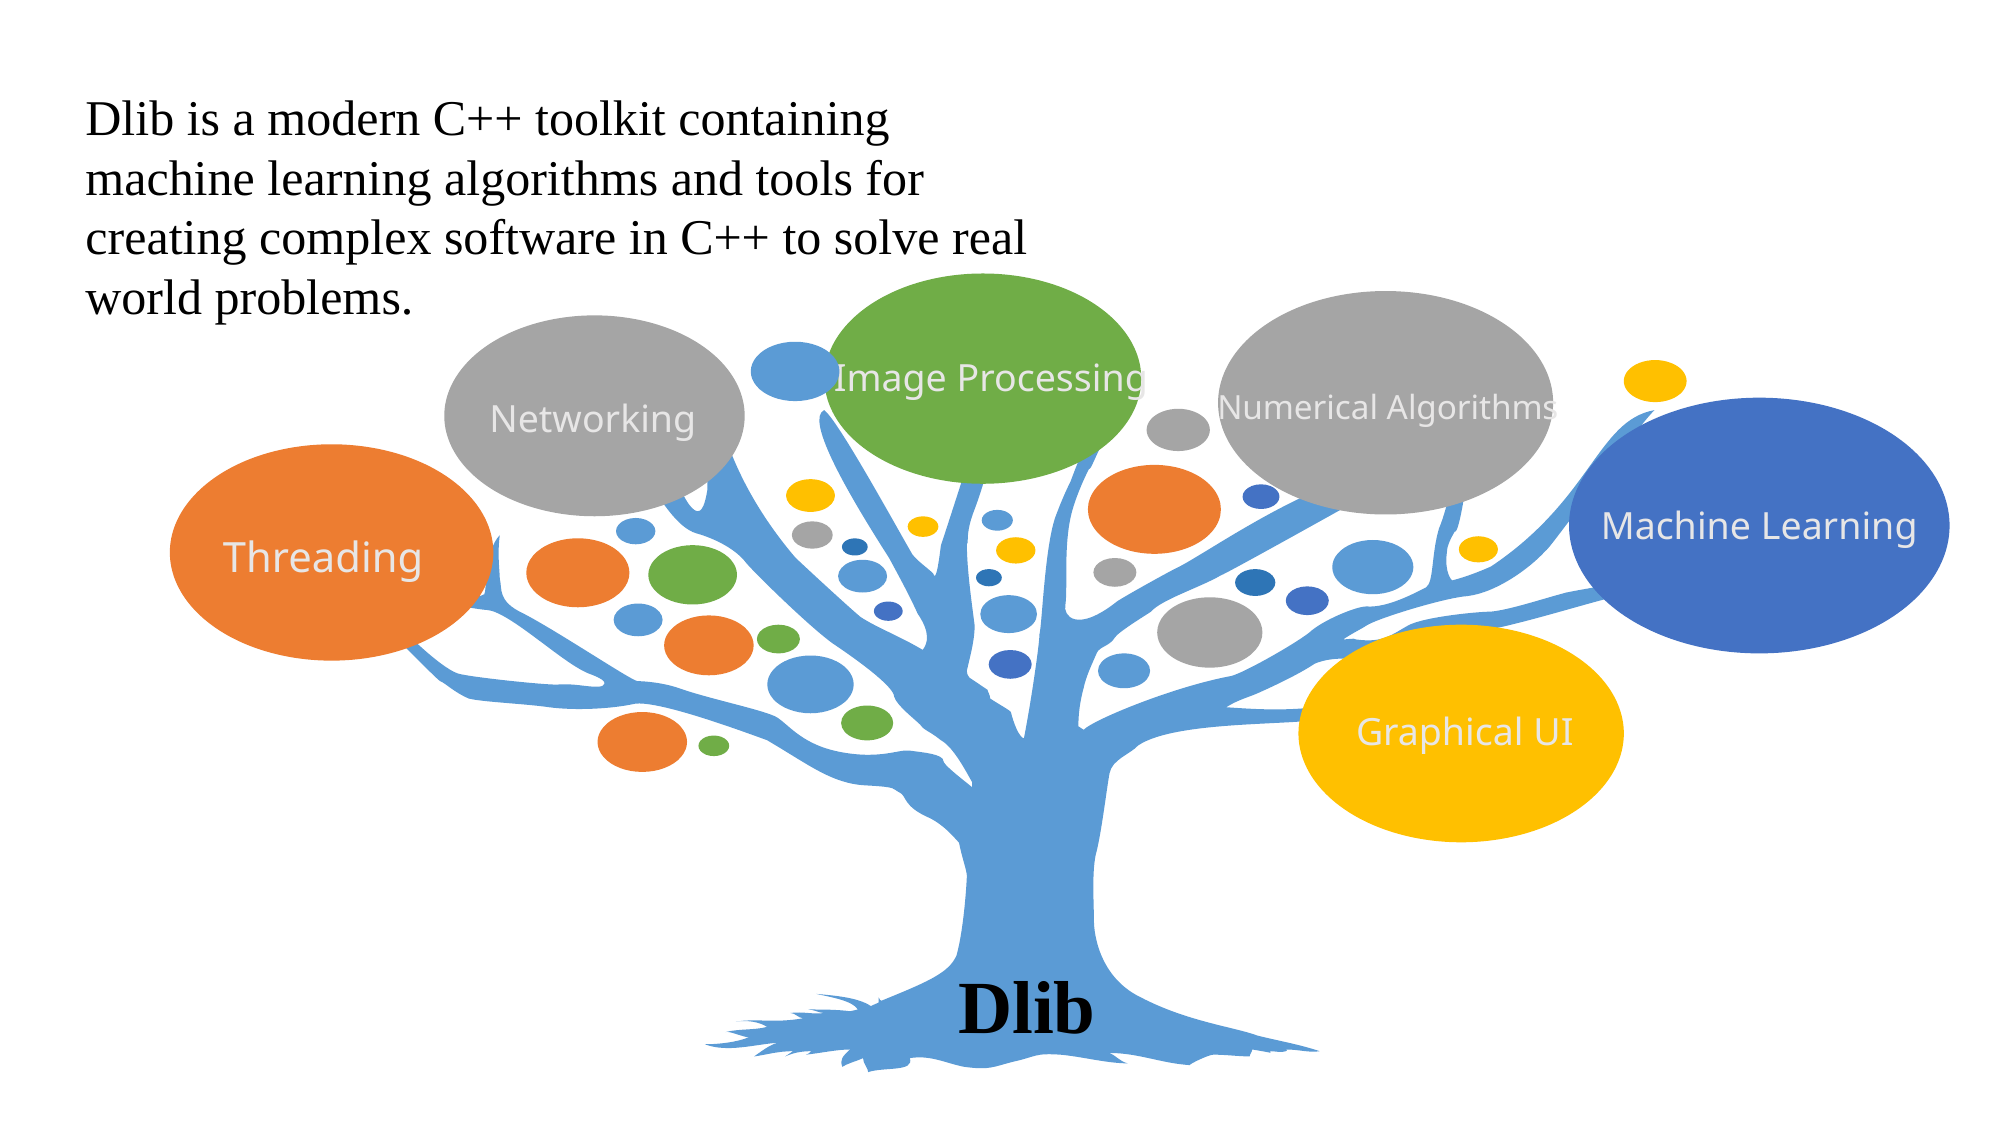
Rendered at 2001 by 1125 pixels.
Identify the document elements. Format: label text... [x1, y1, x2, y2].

text_box Dlib is a modern C++ toolkit containing machine learning algorithms and tools for creating complex software in C++ to solve real world problems. [70, 77, 1071, 333]
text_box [169, 273, 1950, 1073]
